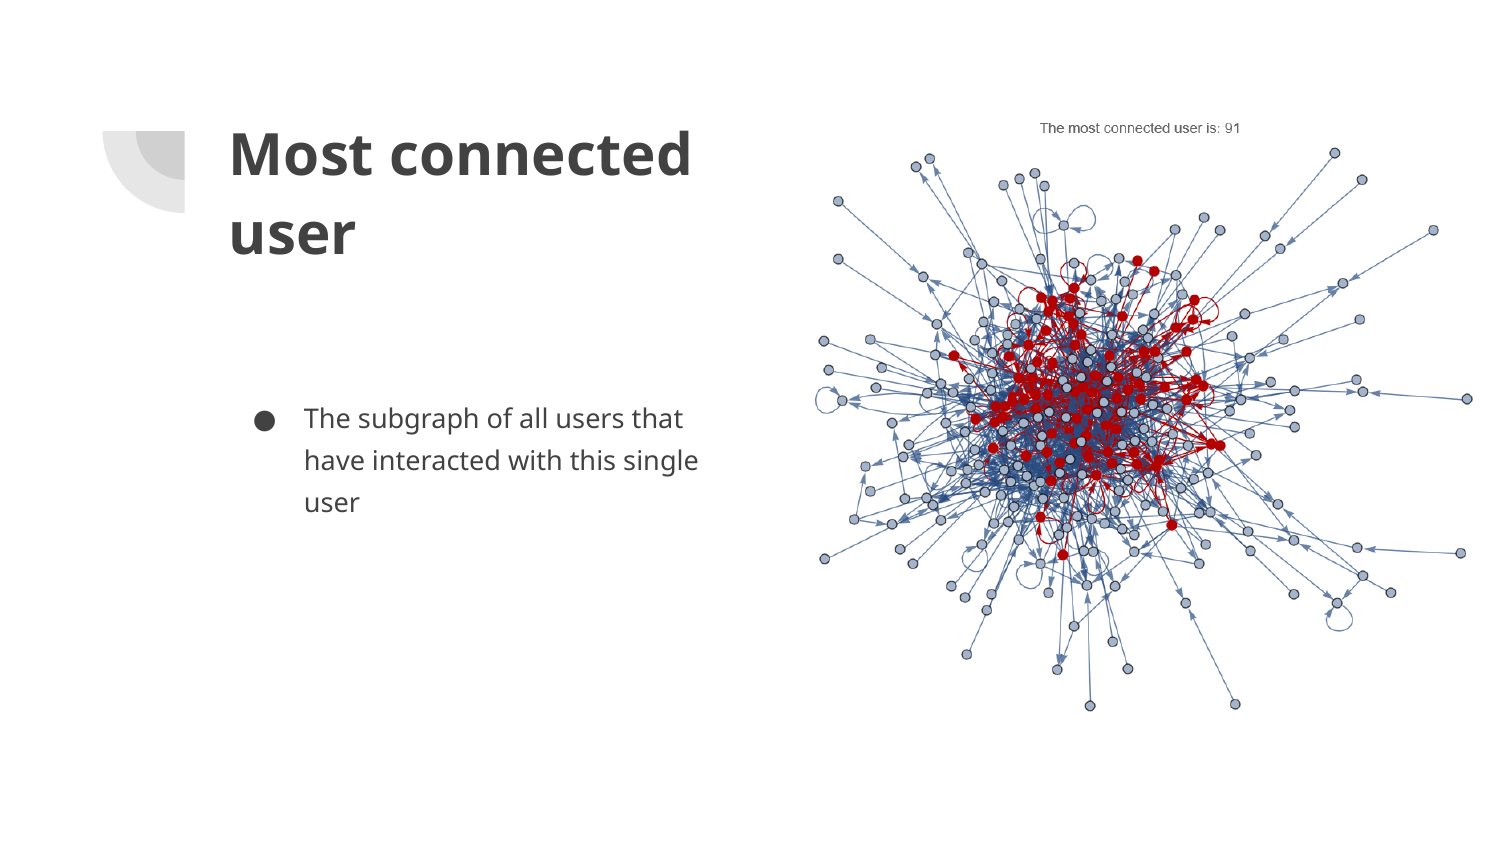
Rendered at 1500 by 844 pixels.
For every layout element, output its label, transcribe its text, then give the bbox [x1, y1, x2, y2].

title Most connected user [213, 98, 758, 359]
list The subgraph of all users that have interacted with this single user [213, 378, 758, 744]
picture [792, 119, 1487, 724]
